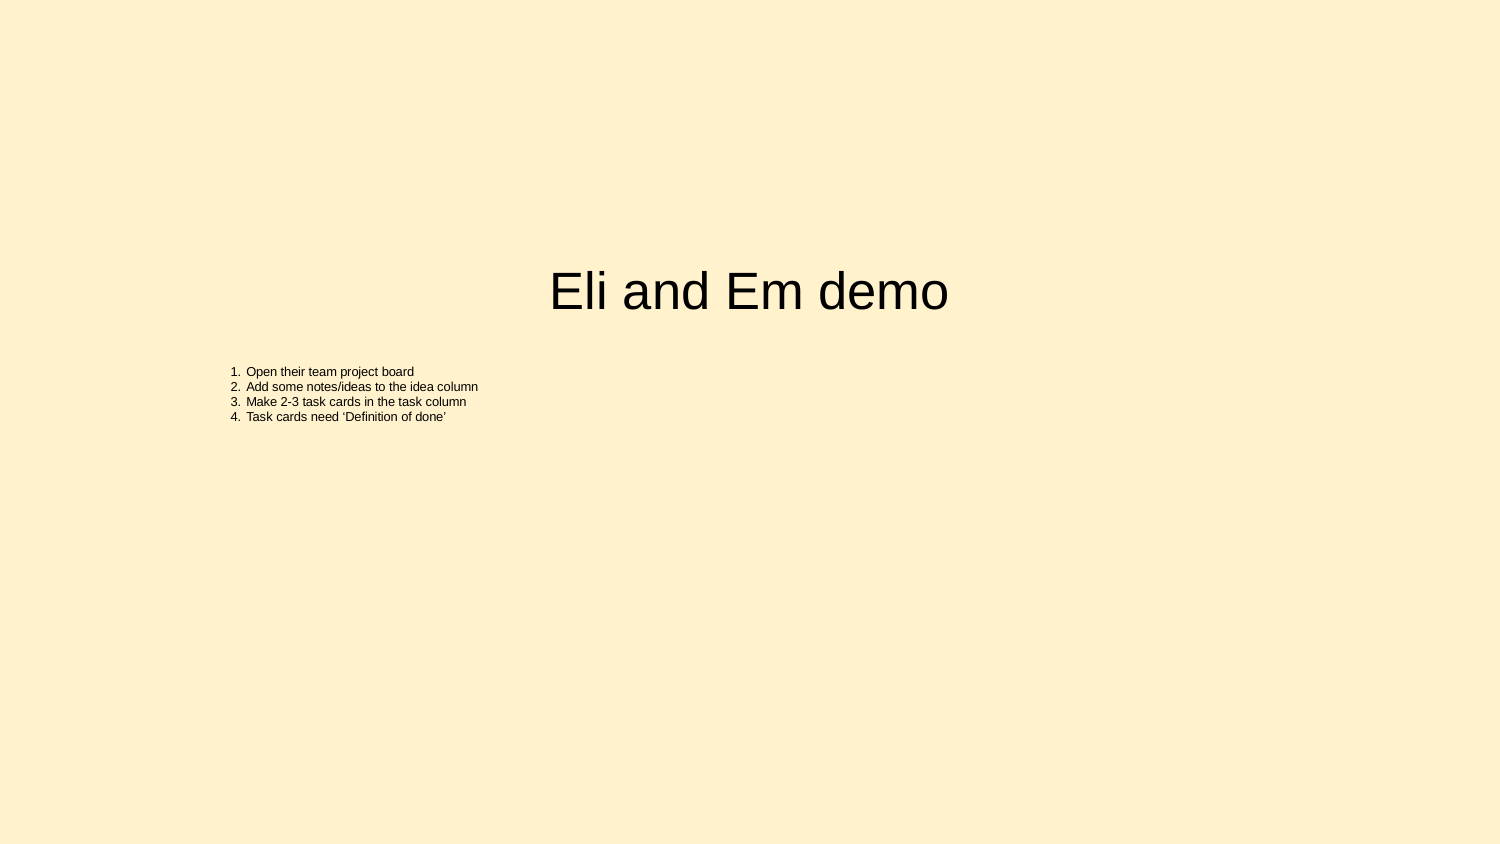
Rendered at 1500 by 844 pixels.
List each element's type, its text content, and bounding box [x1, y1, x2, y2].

title Eli and Em demo [529, 241, 971, 336]
title Open their team project board Add some notes/ideas to the idea column Make 2-3 task cards in the task column Task cards need ‘Definition of done’ [213, 348, 1364, 443]
